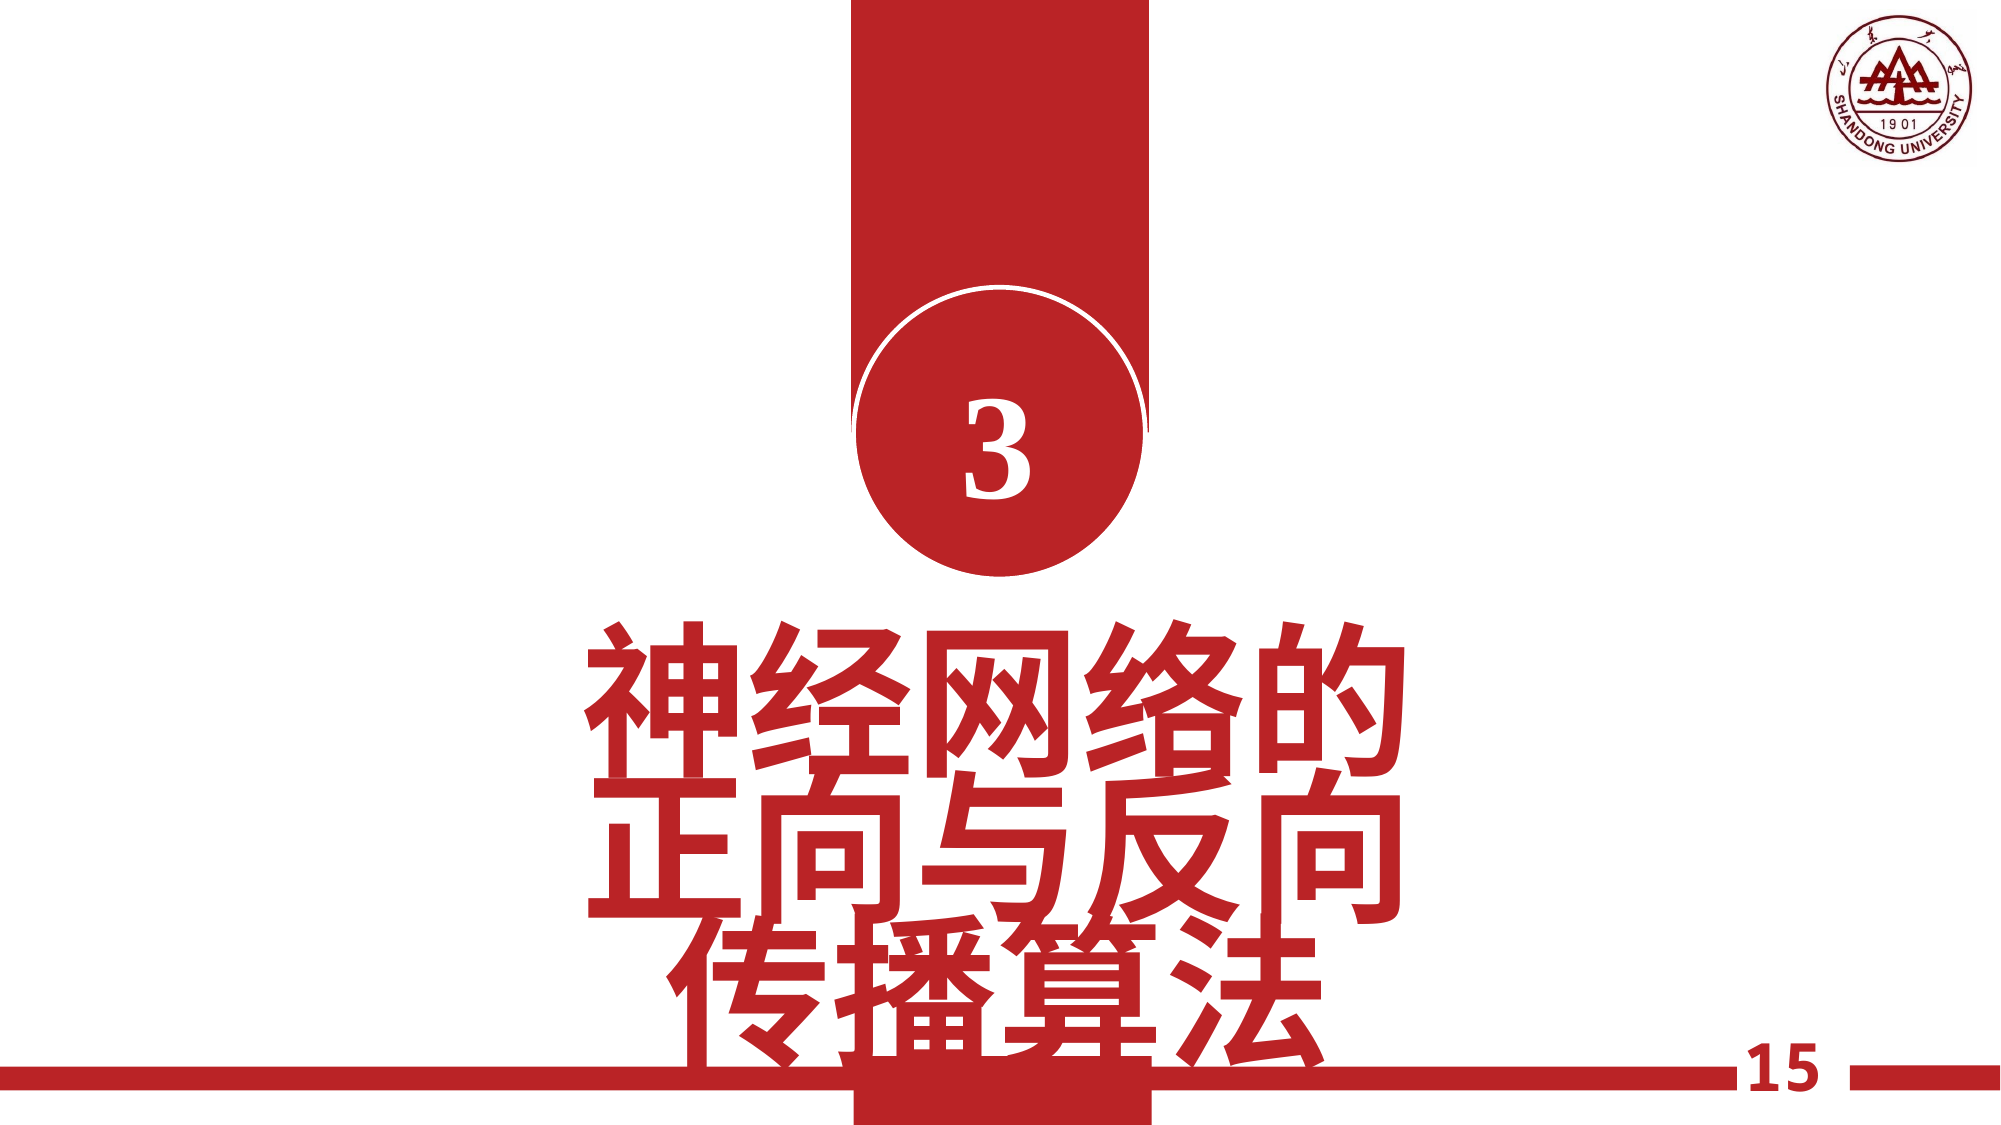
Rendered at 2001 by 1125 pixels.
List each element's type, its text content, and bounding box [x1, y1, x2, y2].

text_box 3 [879, 340, 1117, 536]
picture [1820, 9, 1977, 167]
text_box [893, 536, 1106, 582]
text_box [1117, 343, 1148, 523]
text_box 神经网络的正向与反向传播算法 [528, 643, 1468, 1096]
text_box [884, 285, 1115, 340]
text_box [851, 1096, 1154, 1125]
text_box [851, 347, 879, 520]
text_box [849, 0, 1151, 434]
